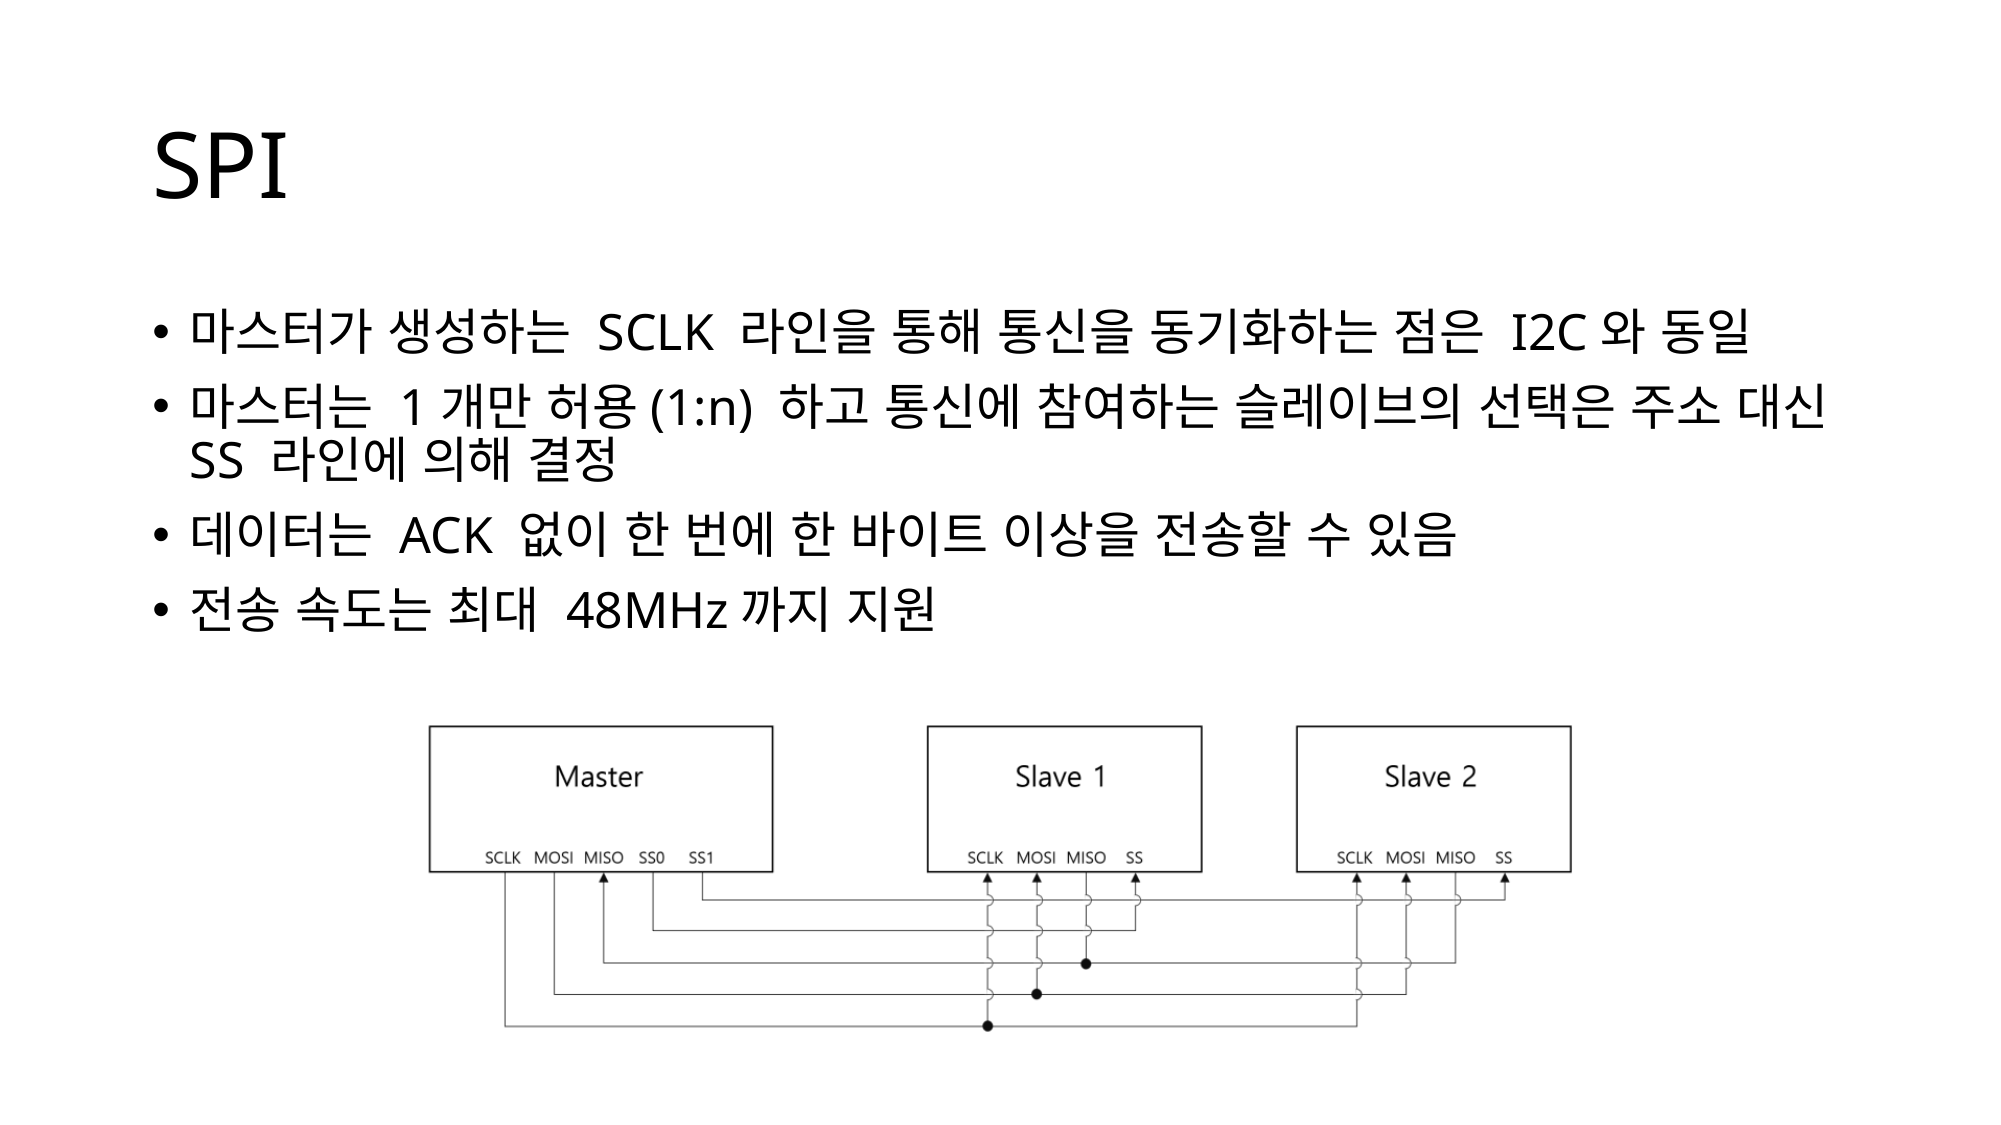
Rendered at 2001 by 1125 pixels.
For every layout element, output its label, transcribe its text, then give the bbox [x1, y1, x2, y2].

picture [422, 721, 1578, 1036]
list 마스터가 생성하는 SCLK 라인을 통해 통신을 동기화하는 점은 I2C와 동일 마스터는 1개만 허용(1:n) 하고 통신에 참여하는 슬레이브의 선택은 주소 대신 SS 라인에 의해 결정 데이터는 ACK 없이 한 번에 한 바이트 이상을 전송할 수 있음 전송 속도는 최대 48MHz까지 지원 [137, 299, 1863, 1014]
title SPI [137, 59, 1863, 278]
